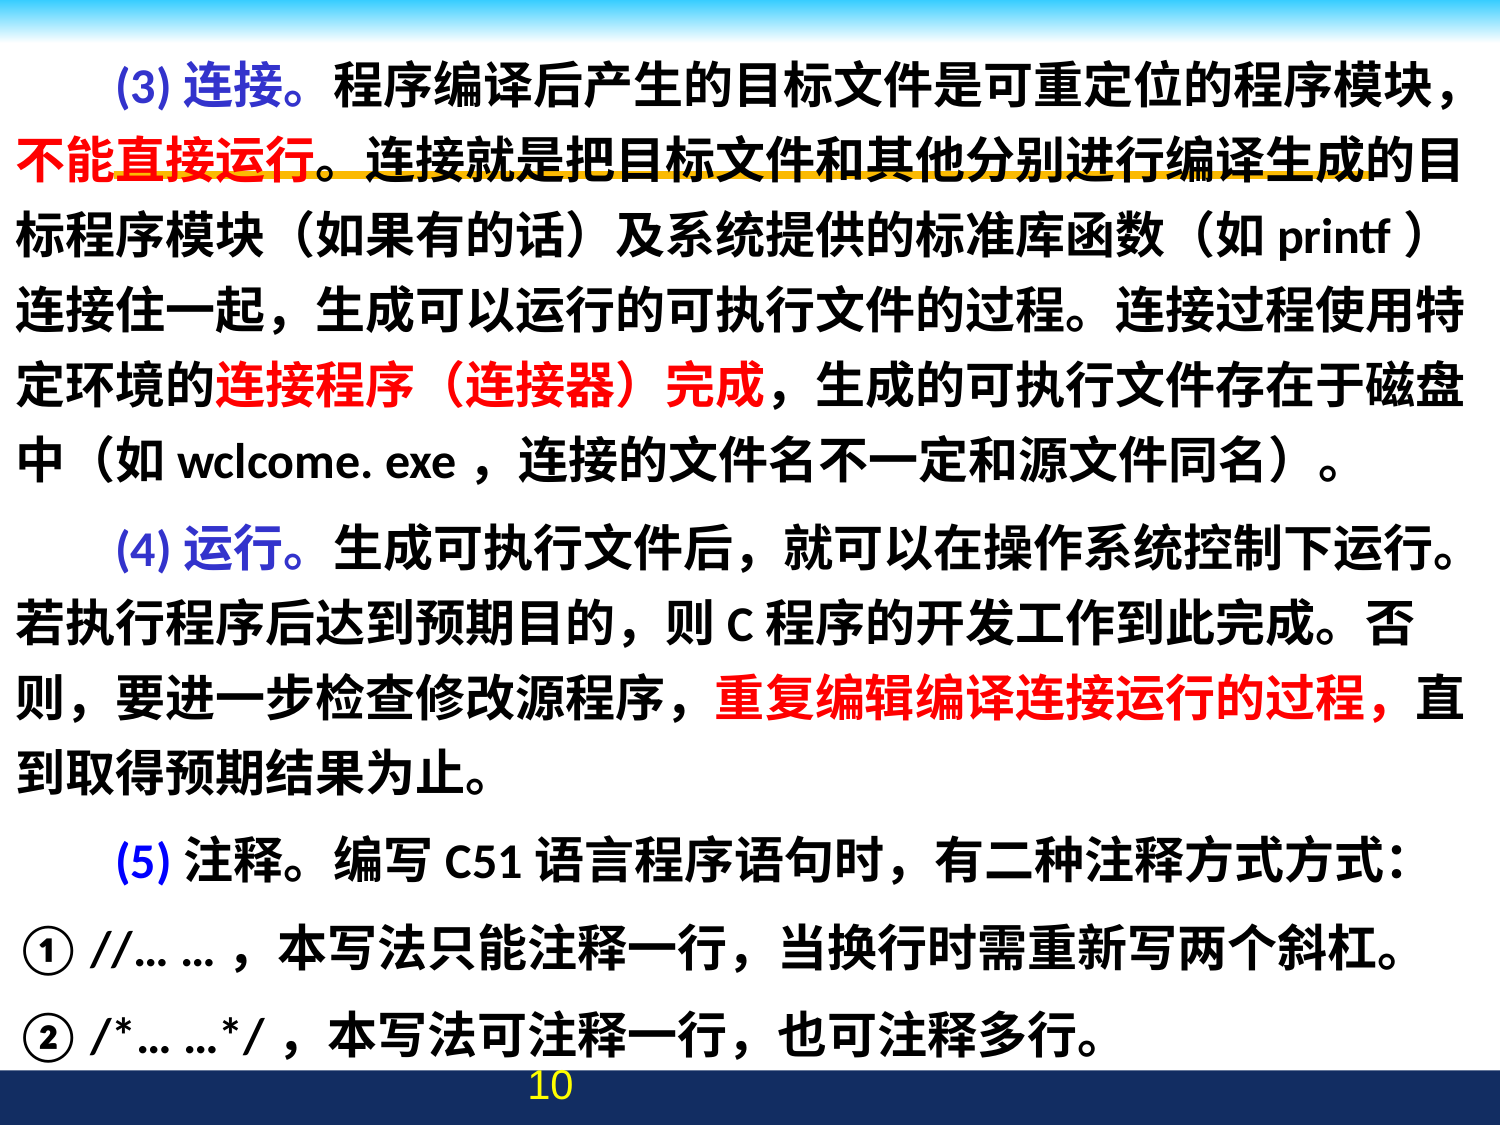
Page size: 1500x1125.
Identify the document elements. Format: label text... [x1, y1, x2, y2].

footer 10 [512, 1050, 988, 1125]
